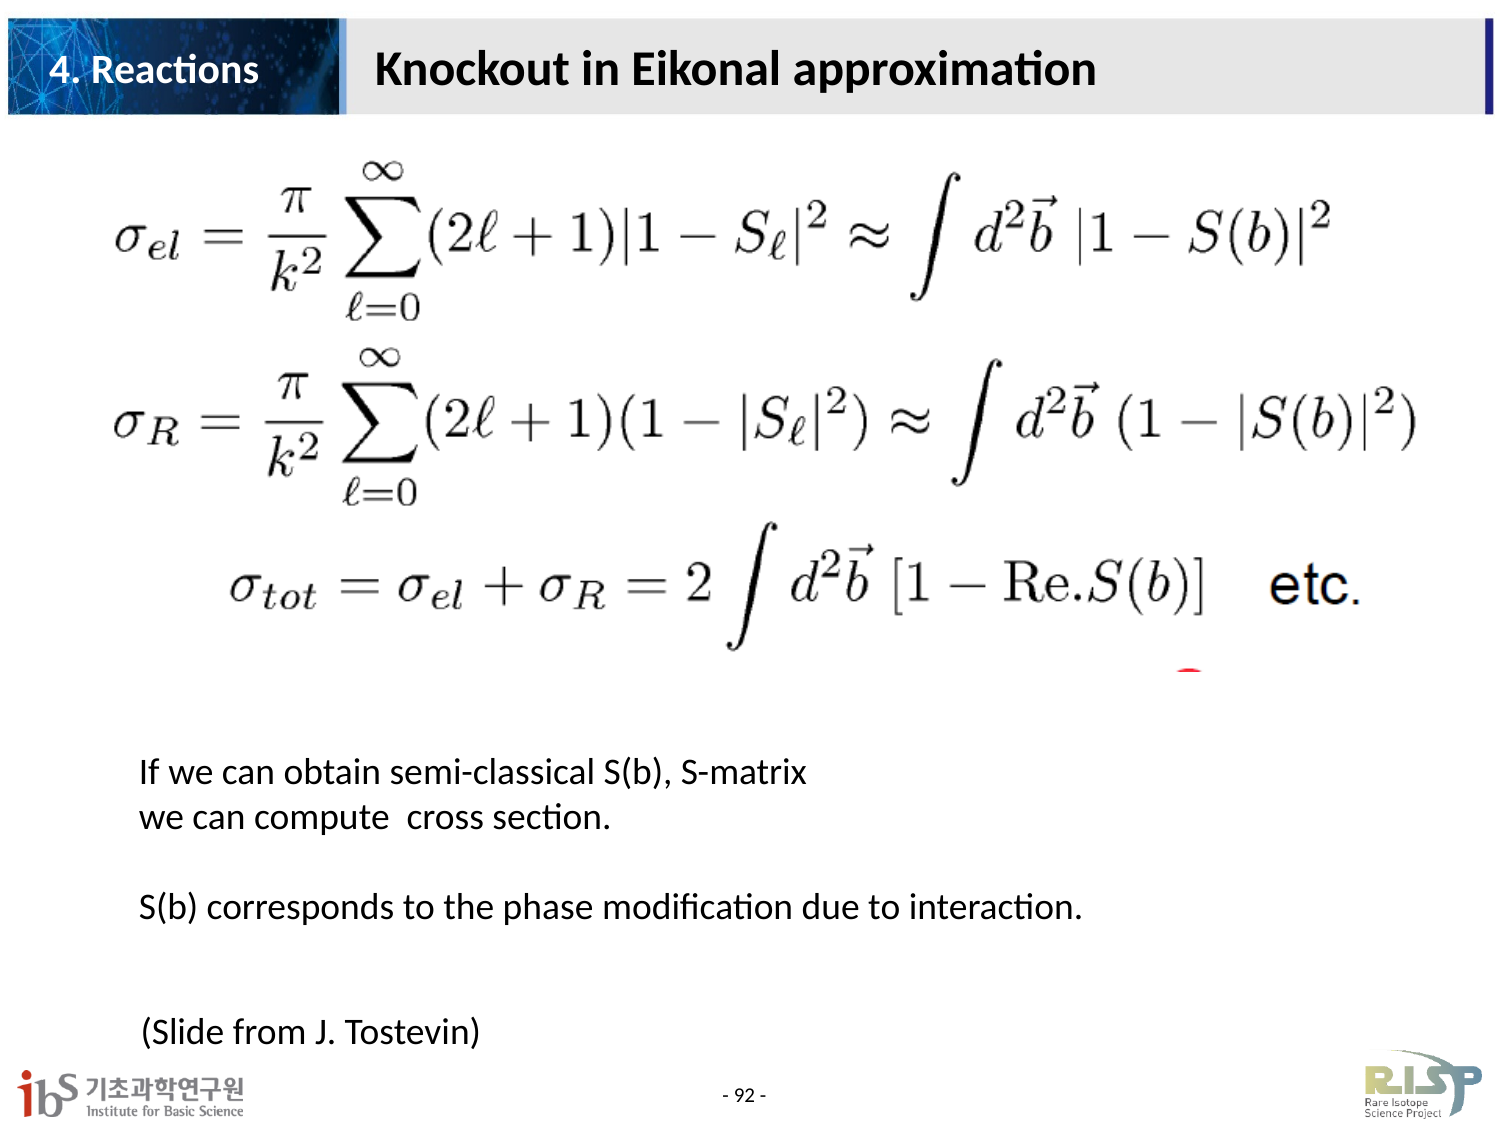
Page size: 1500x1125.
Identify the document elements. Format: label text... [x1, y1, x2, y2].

picture [2, 10, 1500, 130]
picture [17, 1070, 243, 1117]
picture [88, 147, 1447, 672]
picture [1364, 1049, 1482, 1119]
text_box (Slide from J. Tostevin) [125, 999, 497, 1060]
text_box If we can obtain semi-classical S(b), S-matrix we can compute cross section. S(b) corresponds to the phase modification due to interaction. [123, 739, 1317, 935]
